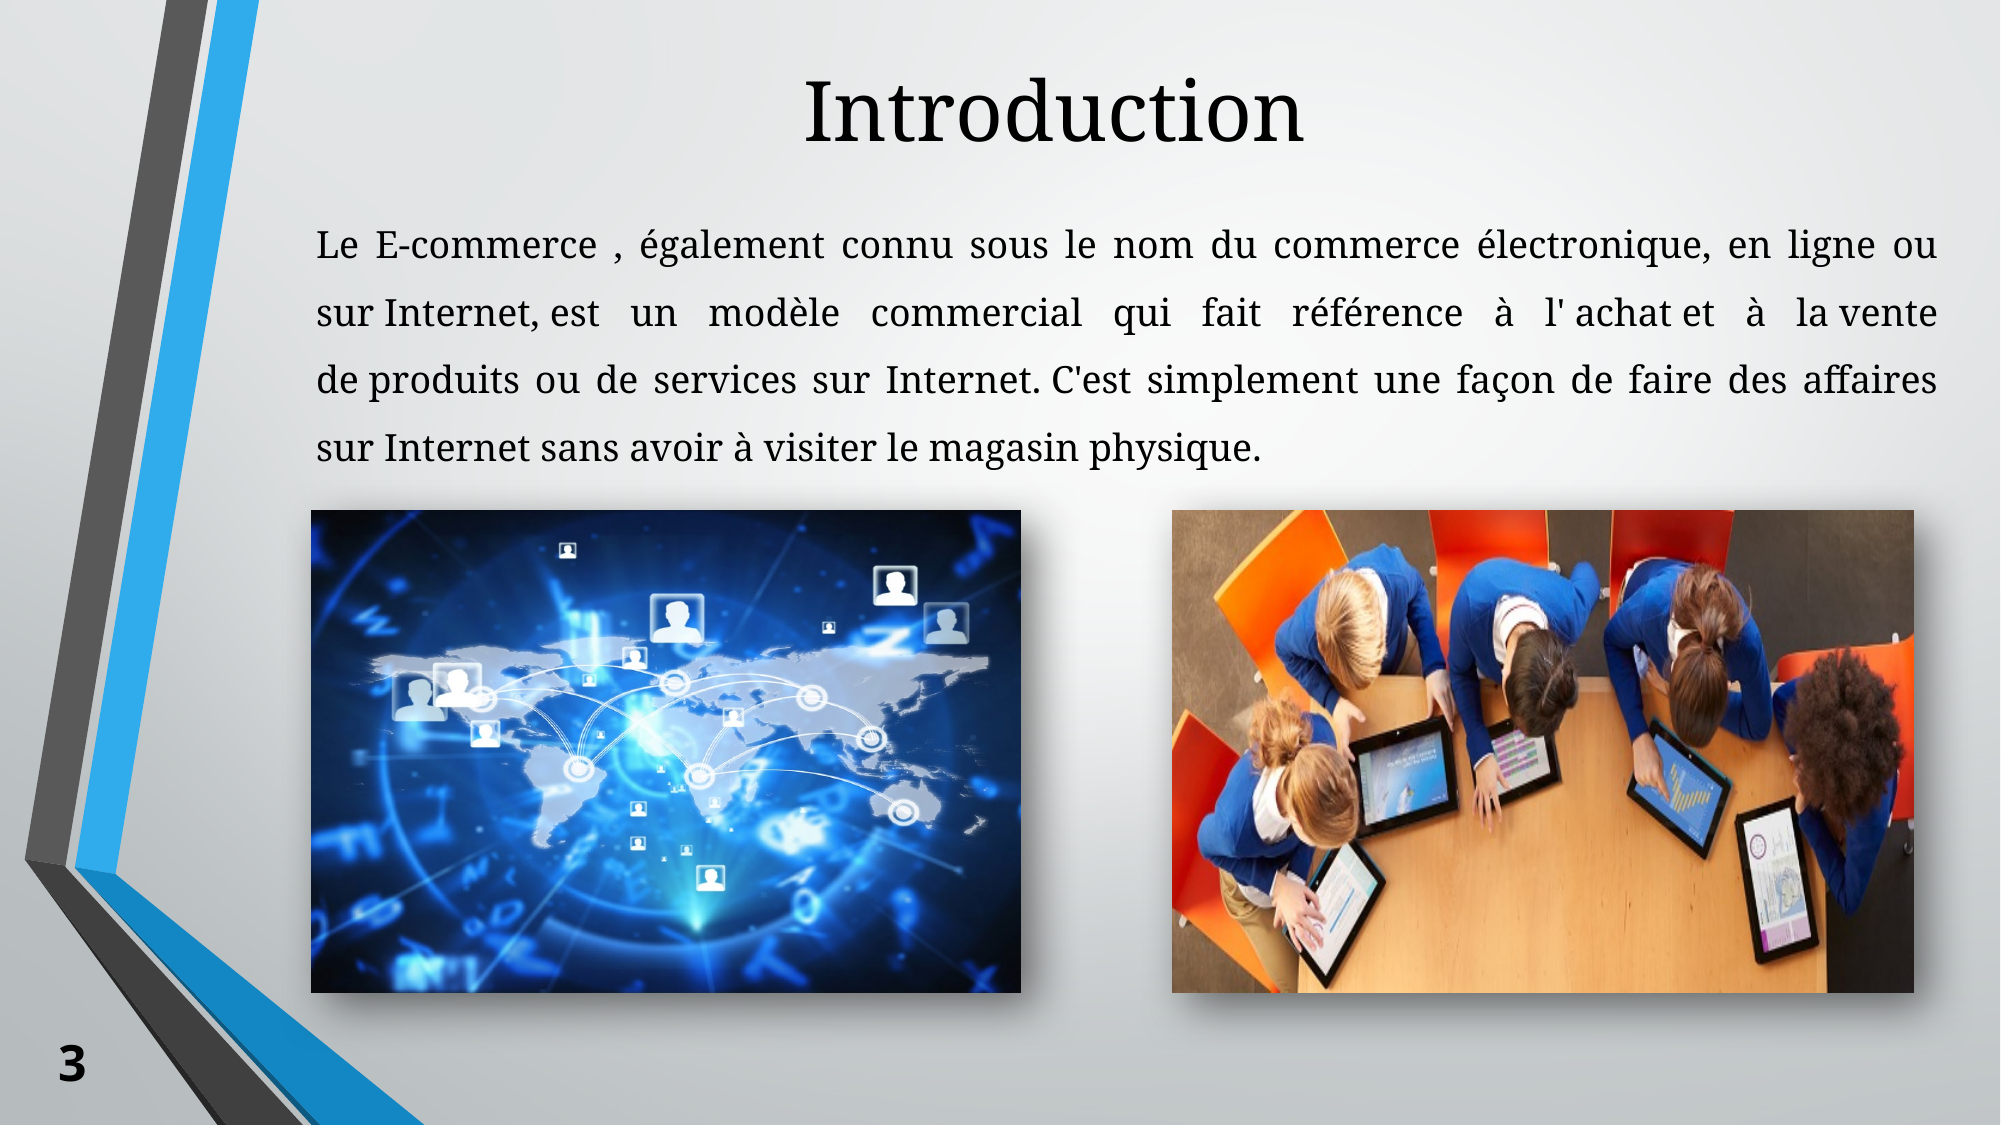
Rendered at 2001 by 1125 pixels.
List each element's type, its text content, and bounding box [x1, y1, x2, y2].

picture [311, 510, 1021, 993]
text_box Le E-commerce , également connu sous le nom du commerce électronique, en ligne ou sur Internet, est un modèle commercial qui fait référence à l' achat et à la vente de produits ou de services sur Internet. C'est simplement une façon de faire des affaires sur Internet sans avoir à visiter le magasin physique. [301, 191, 1955, 476]
slide_number 3 [0, 1023, 145, 1108]
text_box Introduction [742, 51, 1368, 180]
picture [1172, 510, 1914, 993]
